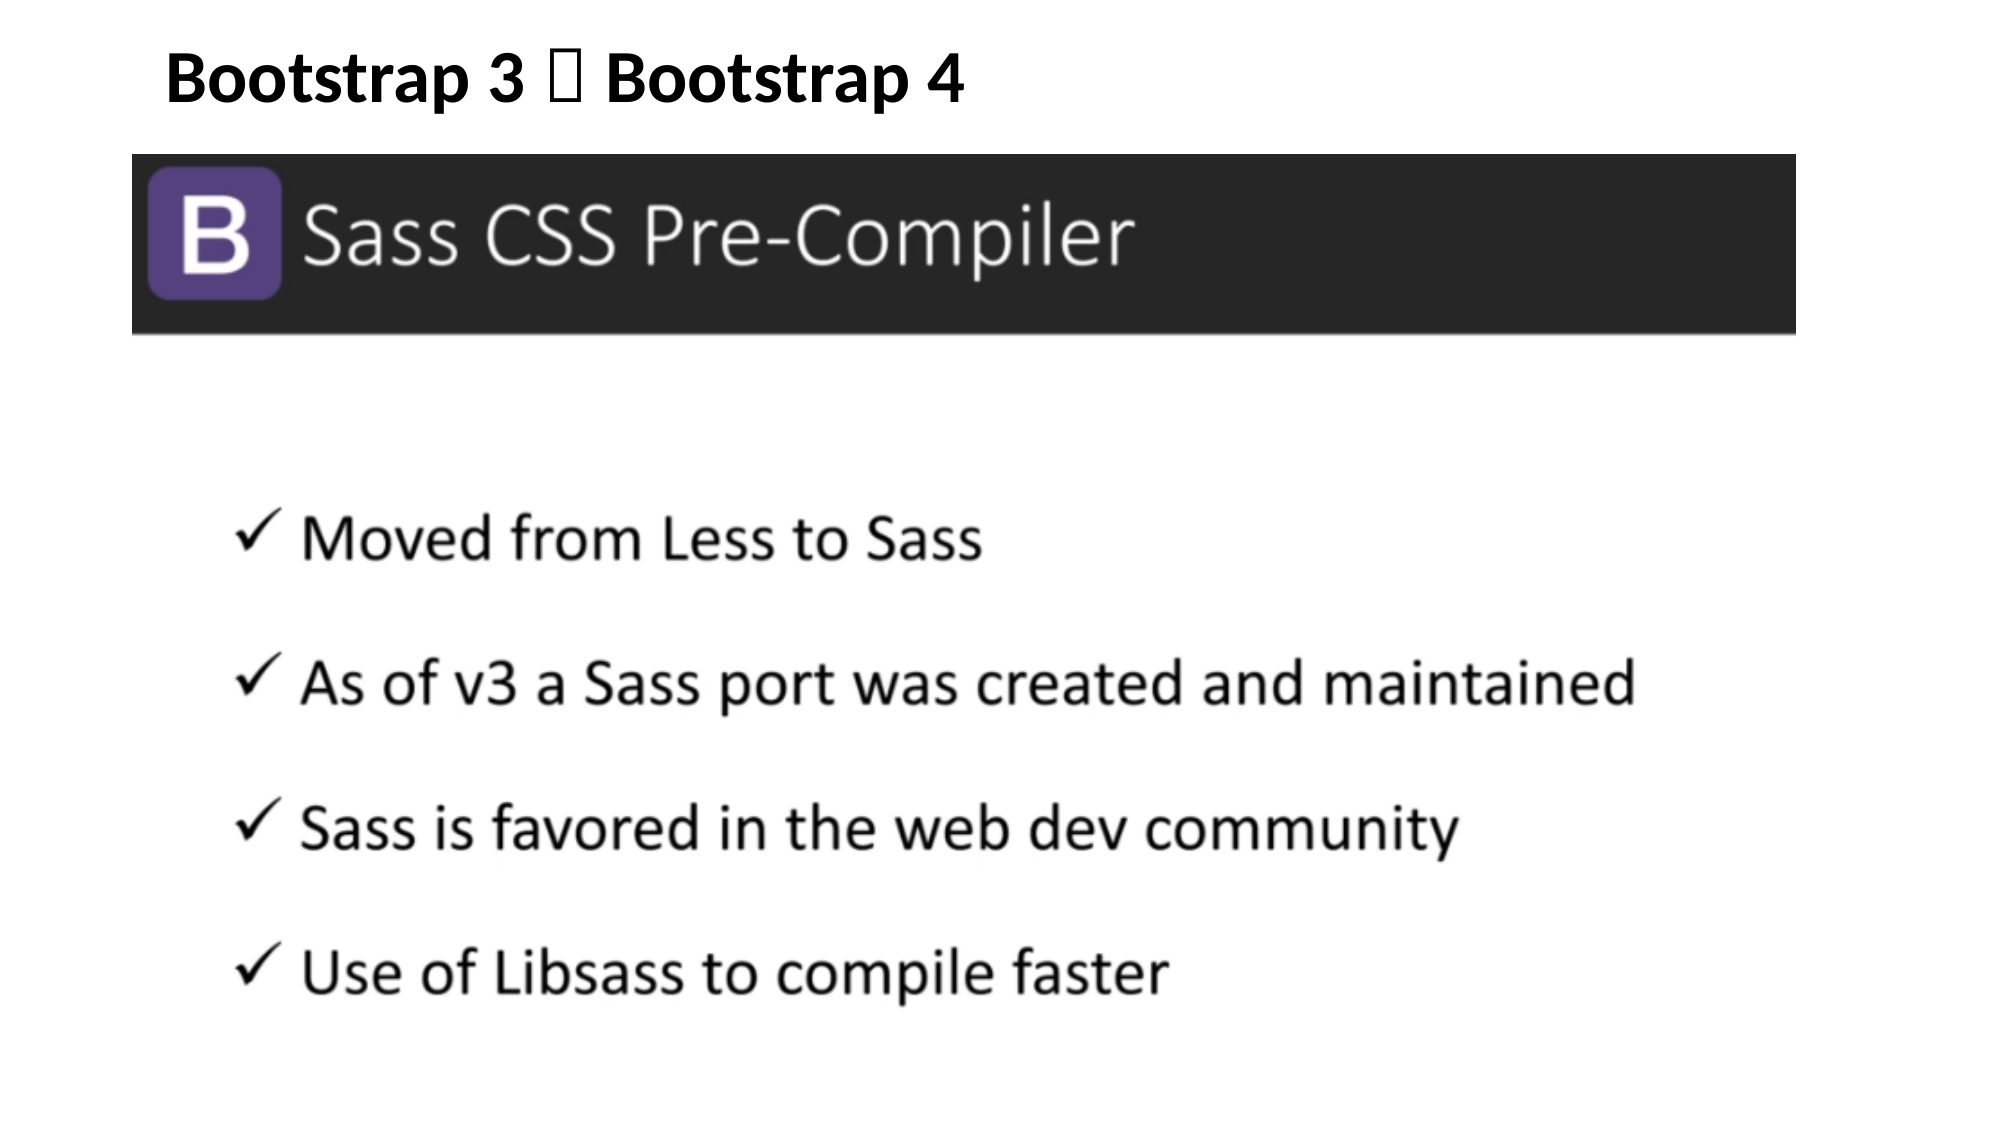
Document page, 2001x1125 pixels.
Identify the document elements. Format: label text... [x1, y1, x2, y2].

picture [132, 154, 1796, 1069]
text_box Bootstrap 3  Bootstrap 4 [150, 19, 982, 125]
